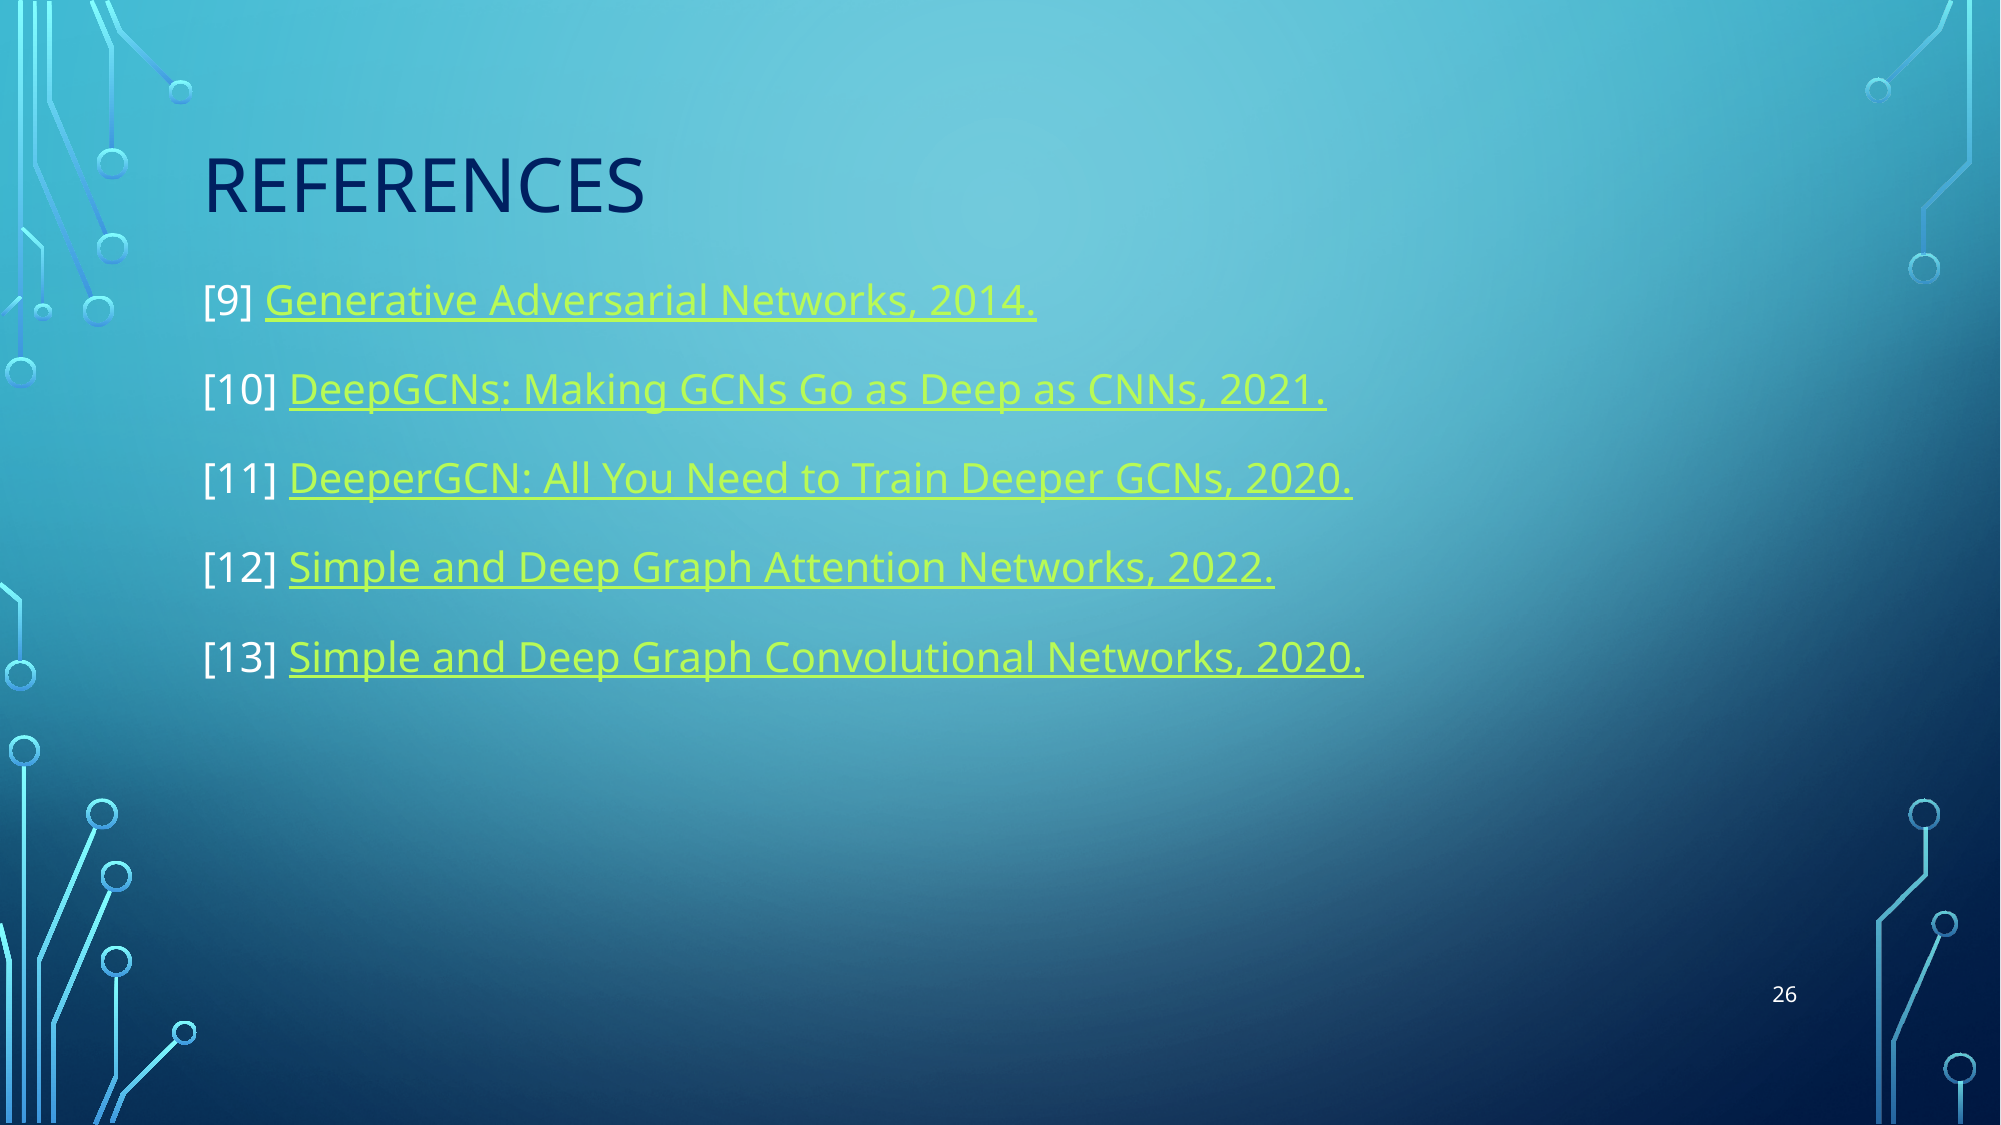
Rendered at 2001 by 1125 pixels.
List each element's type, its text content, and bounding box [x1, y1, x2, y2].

title References [187, 66, 1813, 254]
list [9] Generative Adversarial Networks, 2014. [10] DeepGCNs: Making GCNs Go as Deep as CNNs, 2021. [11] DeeperGCN: All You Need to Train Deeper GCNs, 2020. [12] Simple and Deep Graph Attention Networks, 2022. [13] Simple and Deep Graph Convolutional Networks, 2020. [187, 254, 1813, 950]
slide_number 26 [1685, 965, 1813, 1025]
